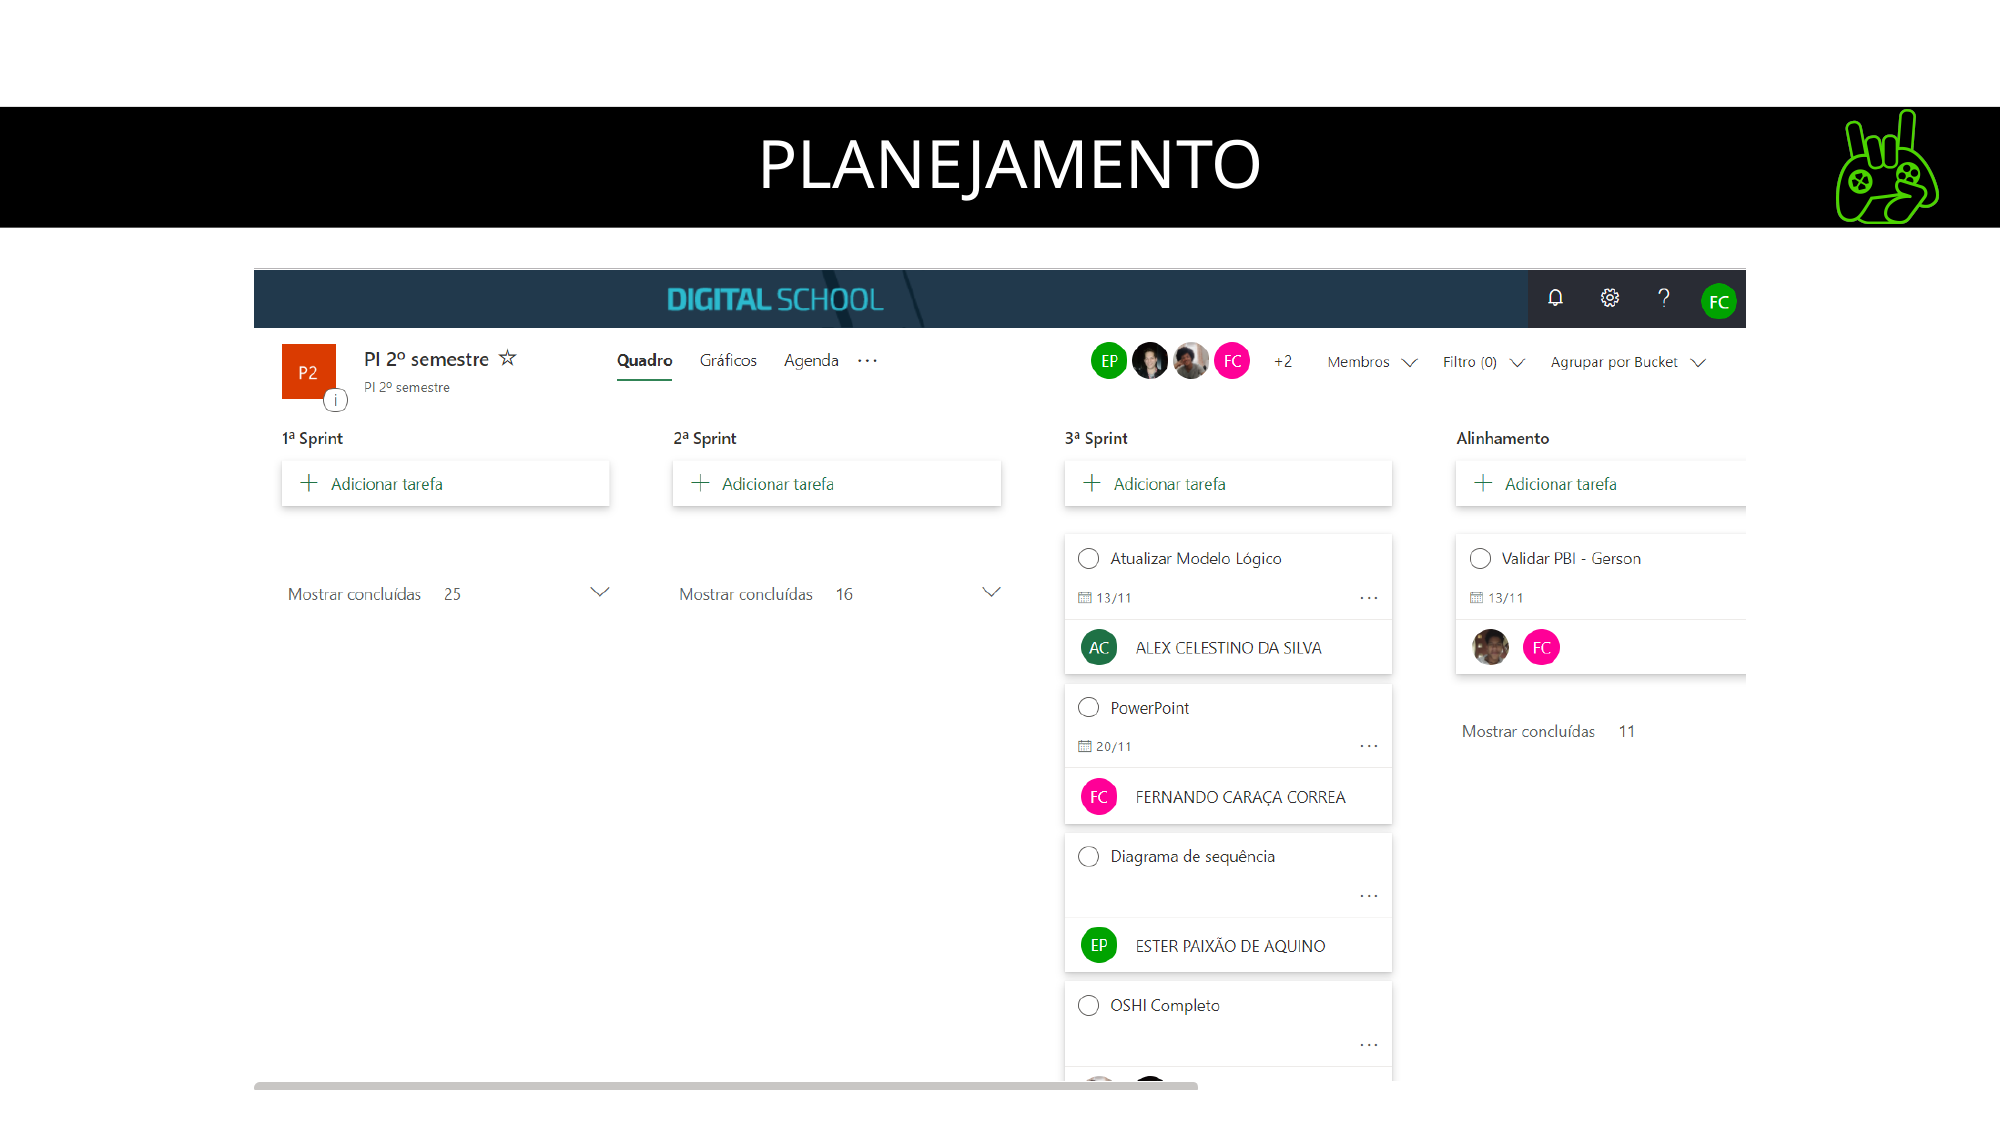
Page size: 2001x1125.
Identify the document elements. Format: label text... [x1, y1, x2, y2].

picture [1836, 109, 1939, 224]
picture [254, 268, 1746, 1091]
text_box [0, 106, 2000, 229]
title PLANEJAMENTO [91, 105, 1931, 228]
